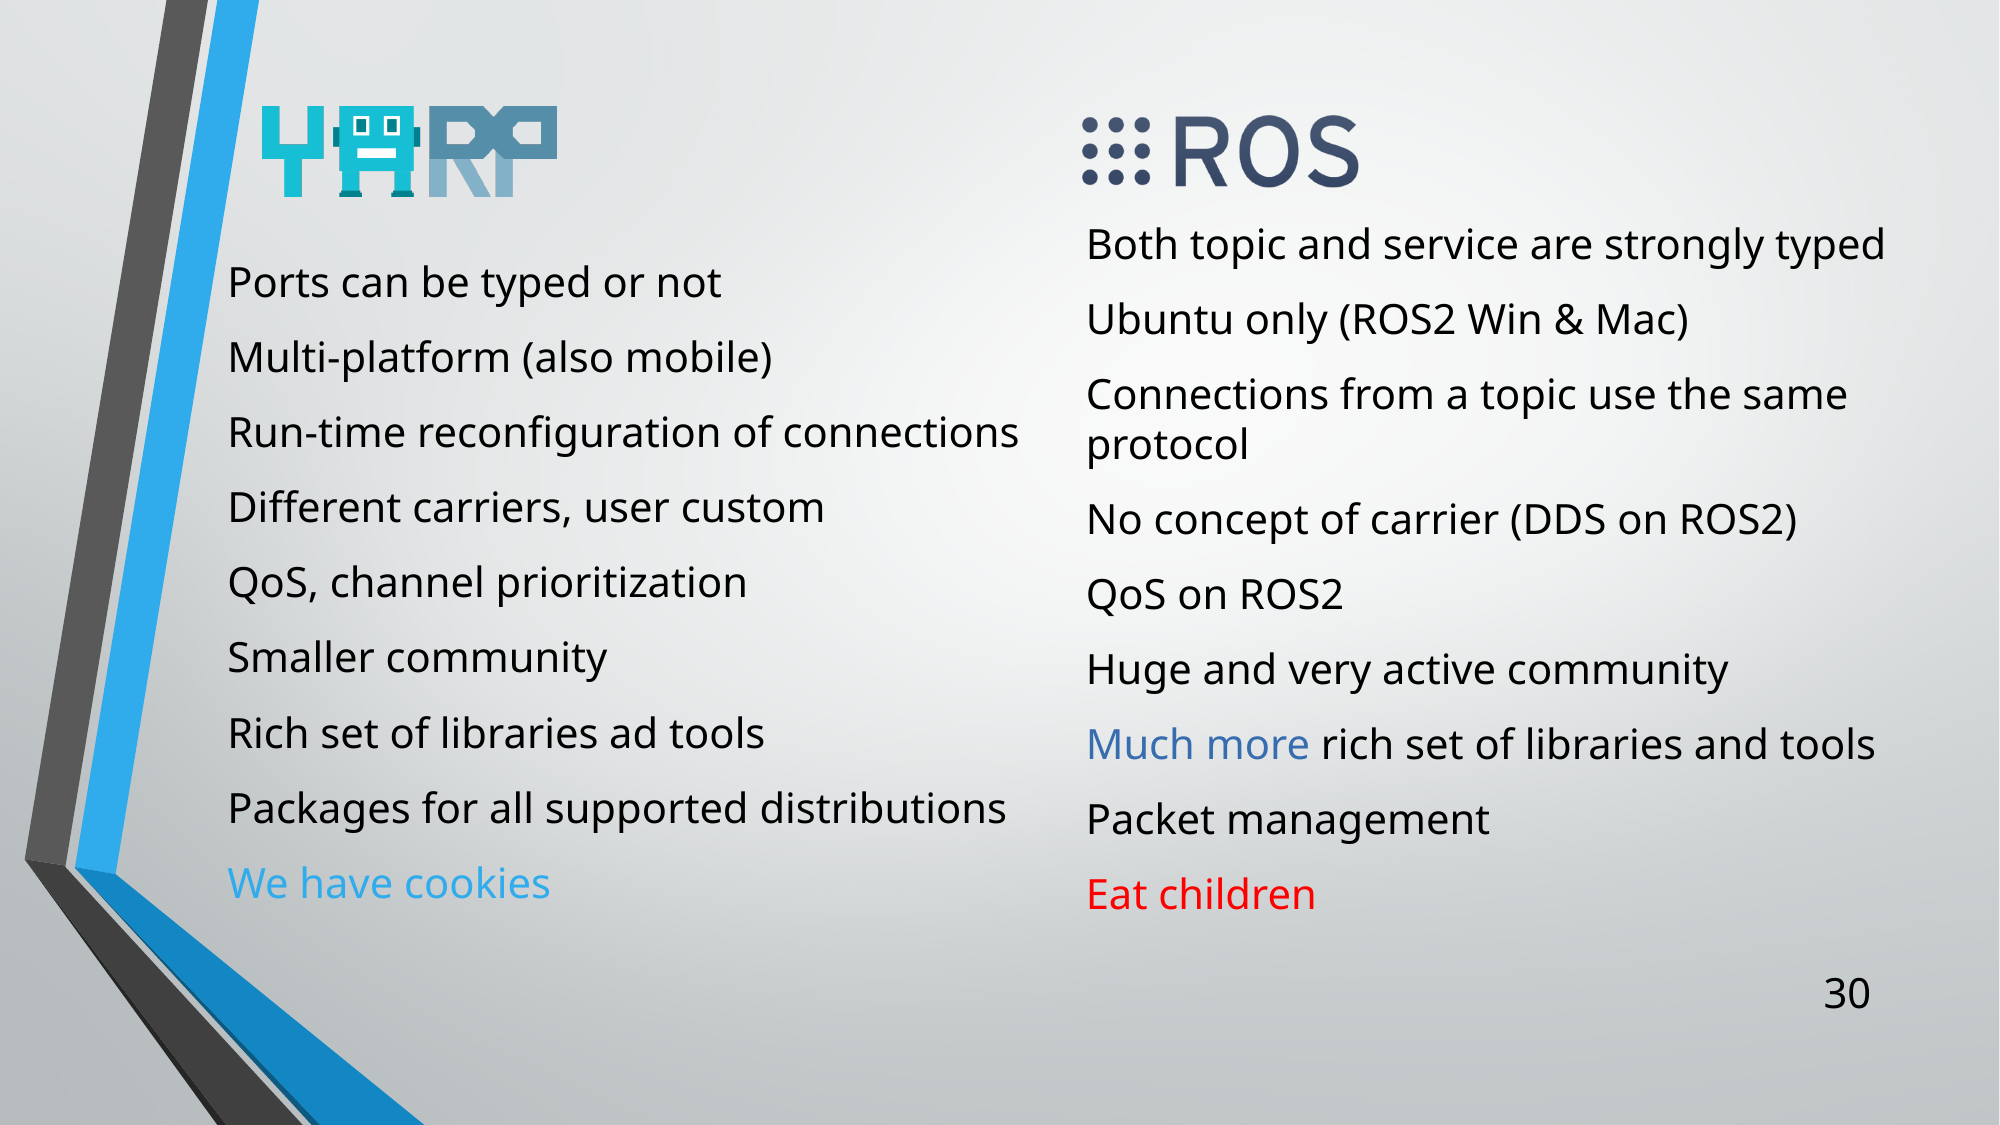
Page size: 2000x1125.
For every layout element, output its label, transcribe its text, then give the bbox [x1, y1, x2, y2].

list Both topic and service are strongly typed Ubuntu only (ROS2 Win & Mac) Connections from a topic use the same protocol No concept of carrier (DDS on ROS2) QoS on ROS2 Huge and very active community Much more rich set of libraries and tools Packet management Eat children [1070, 224, 2000, 911]
slide_number 30 [1796, 965, 1887, 1025]
picture [261, 106, 558, 197]
picture [1079, 75, 1362, 228]
list Ports can be typed or not Multi-platform (also mobile) Run-time reconfiguration of connections Different carriers, user custom QoS, channel prioritization Smaller community Rich set of libraries ad tools Packages for all supported distributions We have cookies [212, 224, 1096, 938]
